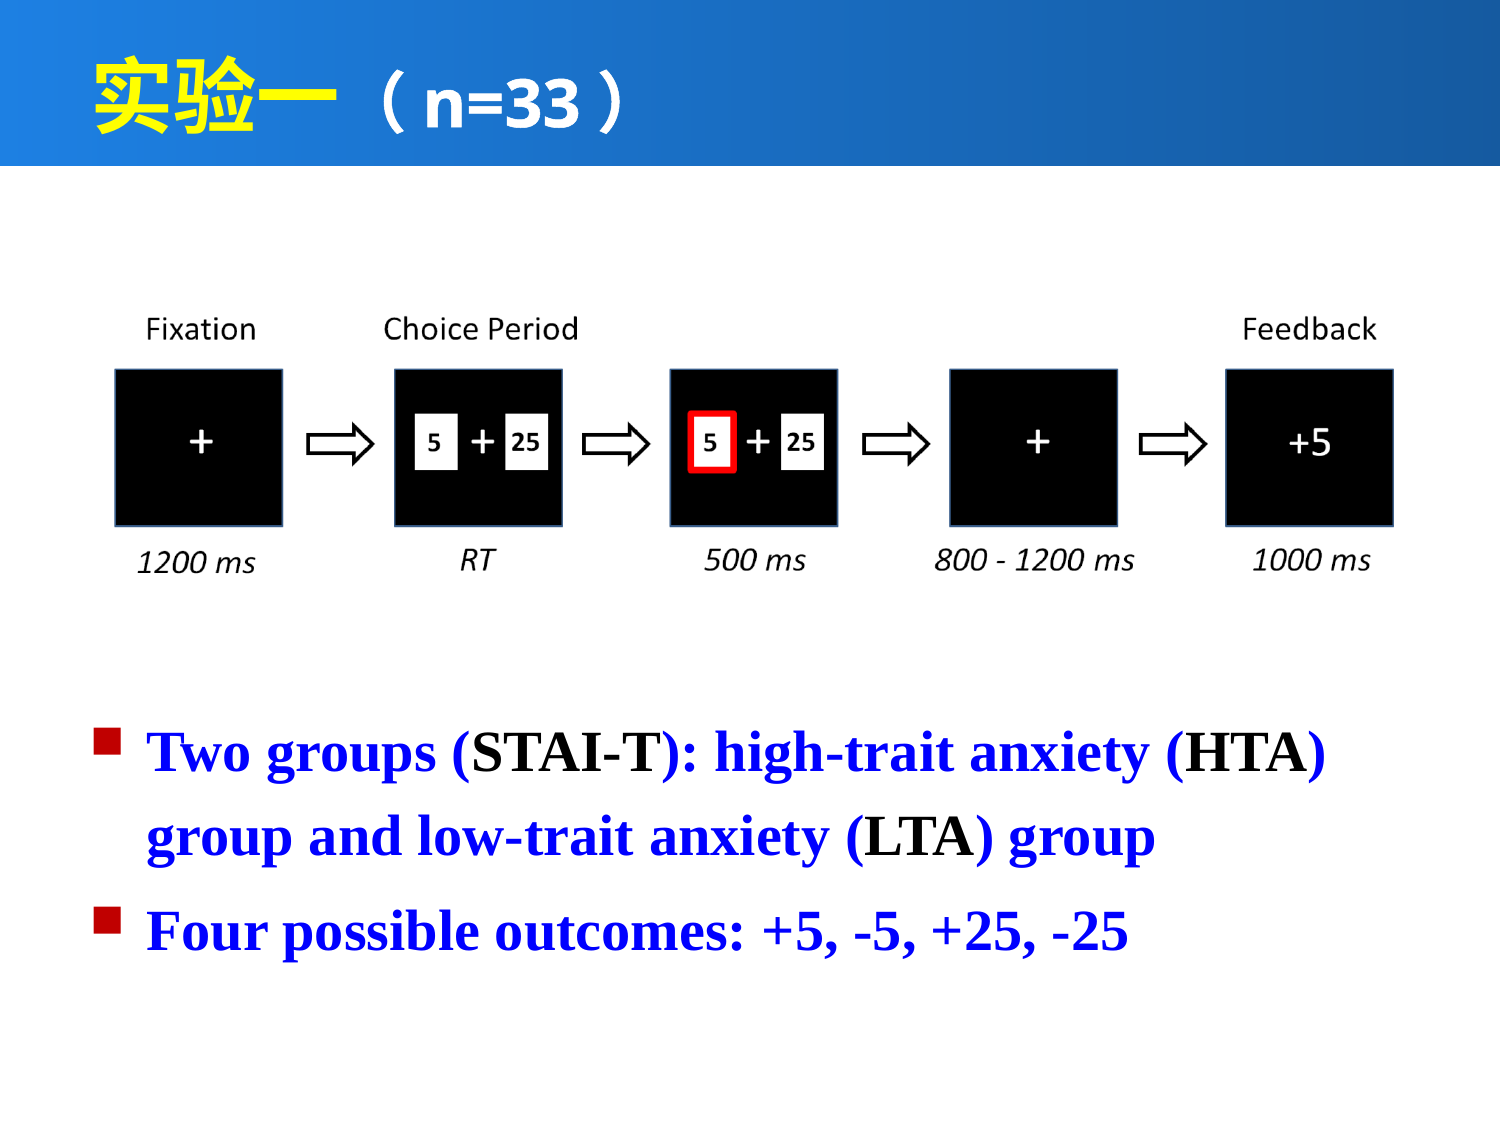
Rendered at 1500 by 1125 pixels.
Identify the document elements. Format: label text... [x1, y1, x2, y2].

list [81, 257, 1430, 633]
title 实验一（n=33） [74, 23, 1430, 165]
text_box Two groups (STAI-T): high-trait anxiety (HTA) group and low-trait anxiety (LTA) group Four possible outcomes: +5, -5, +25, -25 [74, 691, 1425, 994]
